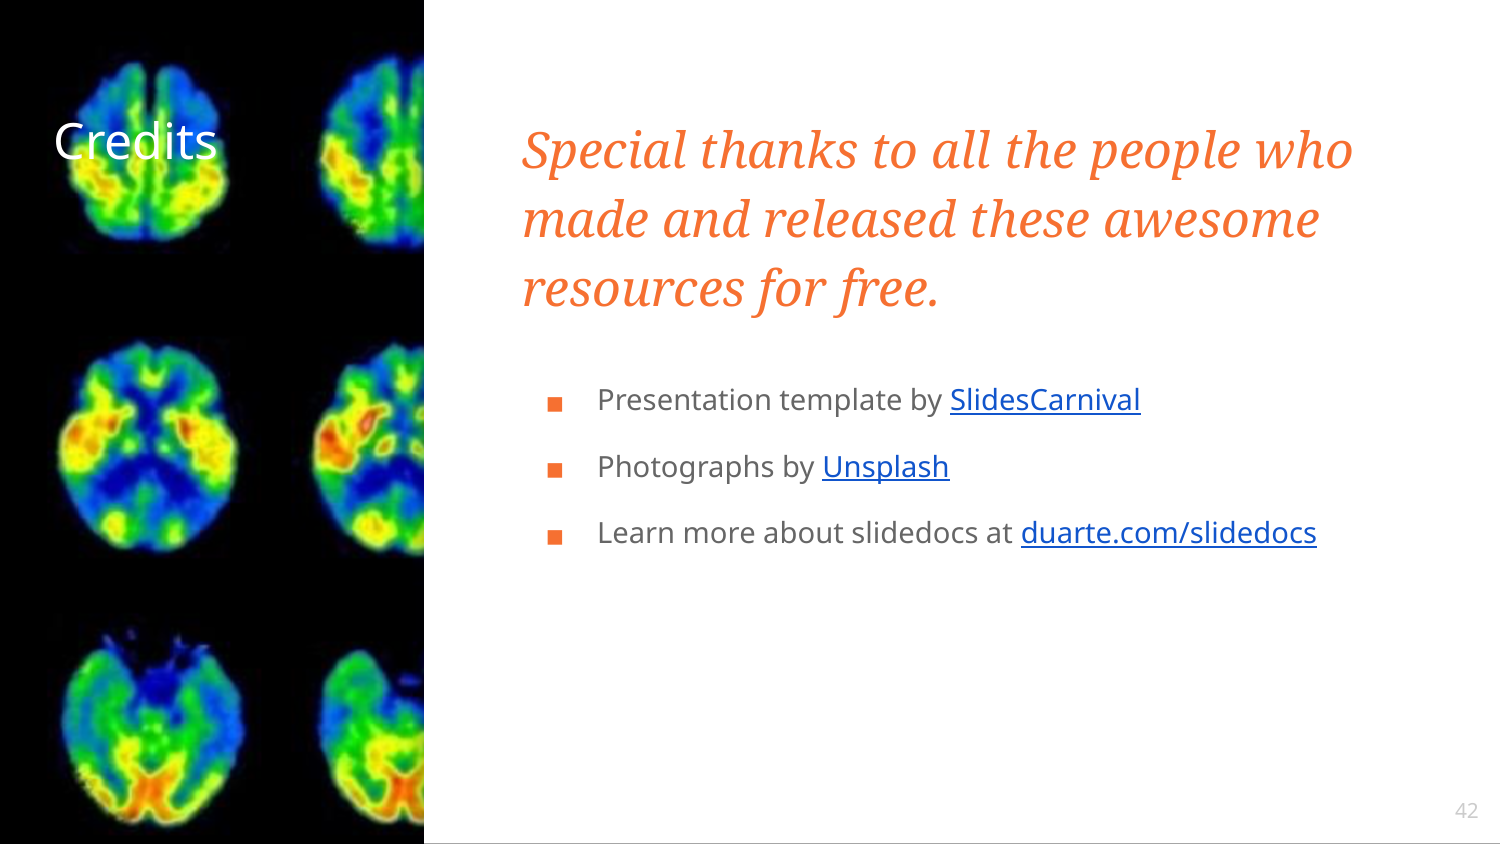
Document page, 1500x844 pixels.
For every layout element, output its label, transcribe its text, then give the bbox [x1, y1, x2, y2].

title Credits [38, 94, 375, 748]
list Special thanks to all the people who made and released these awesome resources for free. [506, 94, 1425, 293]
list Presentation template by SlidesCarnival Photographs by Unsplash Learn more about slidedocs at duarte.com/slidedocs [506, 360, 1425, 748]
picture [0, 0, 424, 844]
slide_number 42 [1403, 779, 1494, 844]
